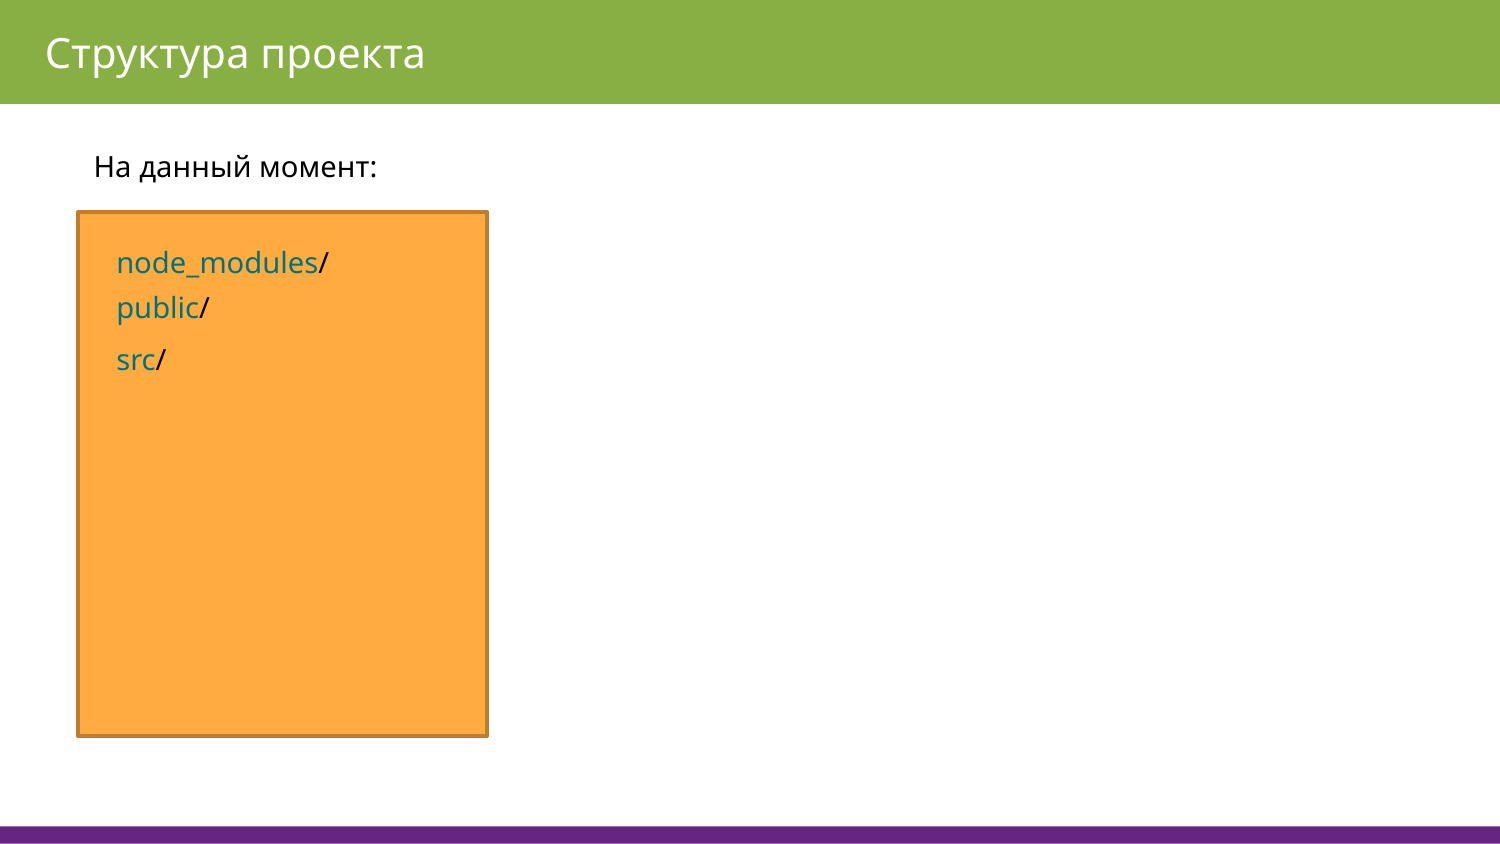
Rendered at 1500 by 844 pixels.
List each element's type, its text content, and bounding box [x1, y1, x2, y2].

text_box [0, 0, 1500, 104]
text_box public/ [78, 257, 355, 308]
text_box [76, 210, 489, 738]
list На данный момент: [55, 115, 404, 191]
text_box src/ [78, 308, 355, 385]
text_box node_modules/ [78, 211, 355, 257]
text_box [0, 826, 1500, 844]
